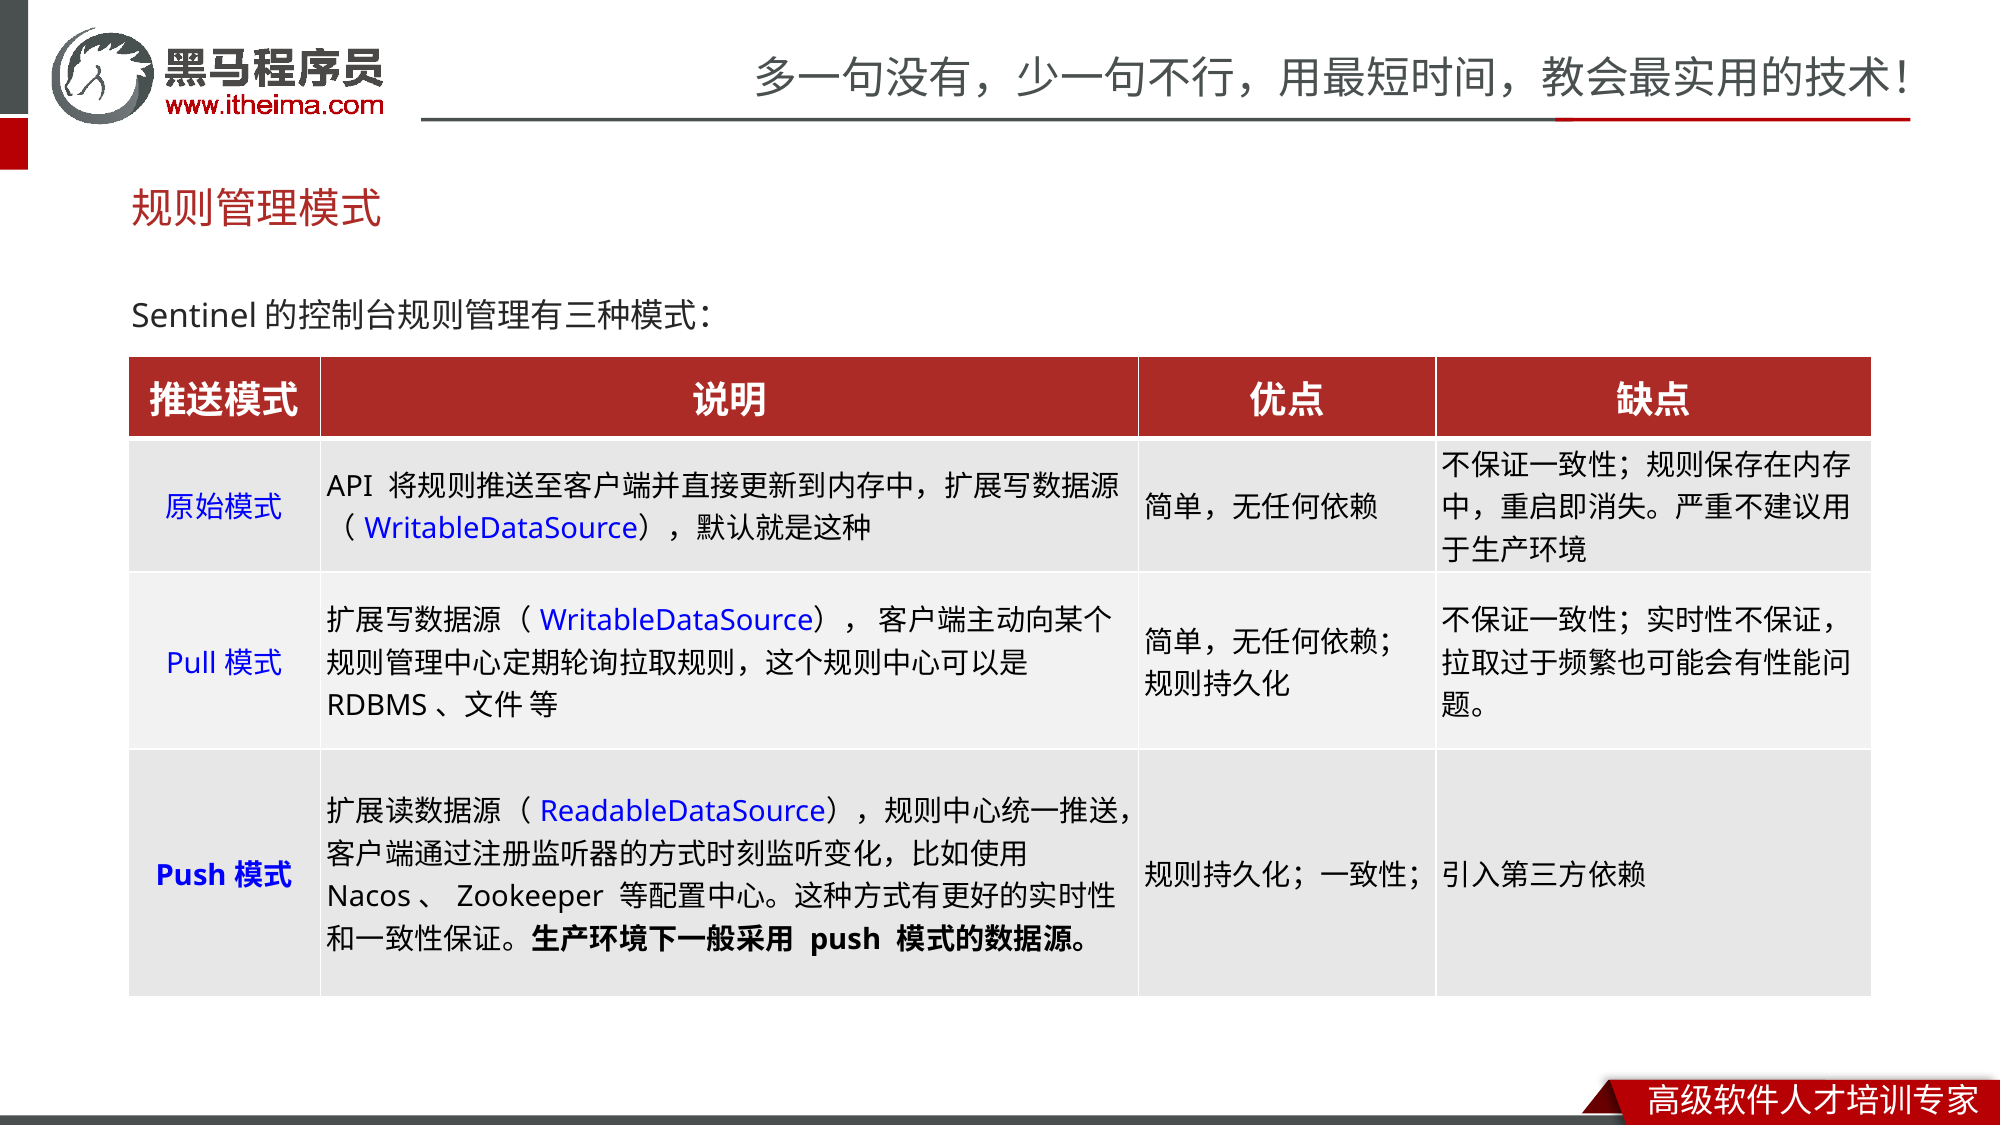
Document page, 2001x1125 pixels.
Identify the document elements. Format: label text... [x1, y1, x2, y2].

table_cell Push 模式 [129, 750, 320, 996]
table_cell 不保证一致性；规则保存在内存中，重启即消失。严重不建议用于生产环境 [1437, 441, 1871, 571]
table_cell API 将规则推送至客户端并直接更新到内存中，扩展写数据源（WritableDataSource），默认就是这种 [321, 441, 1138, 571]
table_cell 规则持久化；一致性； [1139, 750, 1435, 996]
table_header 缺点 [1437, 357, 1871, 436]
table_header 优点 [1139, 357, 1435, 436]
list Sentinel的控制台规则管理有三种模式： [116, 266, 1872, 900]
table_cell 原始模式 [129, 441, 320, 571]
table_cell 简单，无任何依赖；规则持久化 [1139, 573, 1435, 748]
table_cell 简单，无任何依赖 [1139, 441, 1435, 571]
table_cell Pull 模式 [129, 573, 320, 748]
table_header 推送模式 [129, 357, 320, 436]
title 规则管理模式 [116, 164, 1872, 250]
table_cell 扩展写数据源（WritableDataSource）， 客户端主动向某个规则管理中心定期轮询拉取规则，这个规则中心可以是 RDBMS、文件 等 [321, 573, 1138, 748]
picture [50, 26, 384, 125]
table_cell 引入第三方依赖 [1437, 750, 1871, 996]
table_cell 扩展读数据源（ReadableDataSource），规则中心统一推送，客户端通过注册监听器的方式时刻监听变化，比如使用 Nacos、Zookeeper 等配置中心。这种方式有更好的实时性和一致性保证。生产环境下一般采用 push 模式的数据源。 [321, 750, 1138, 996]
table_header 说明 [321, 357, 1138, 436]
table_cell 不保证一致性；实时性不保证，拉取过于频繁也可能会有性能问题。 [1437, 573, 1871, 748]
